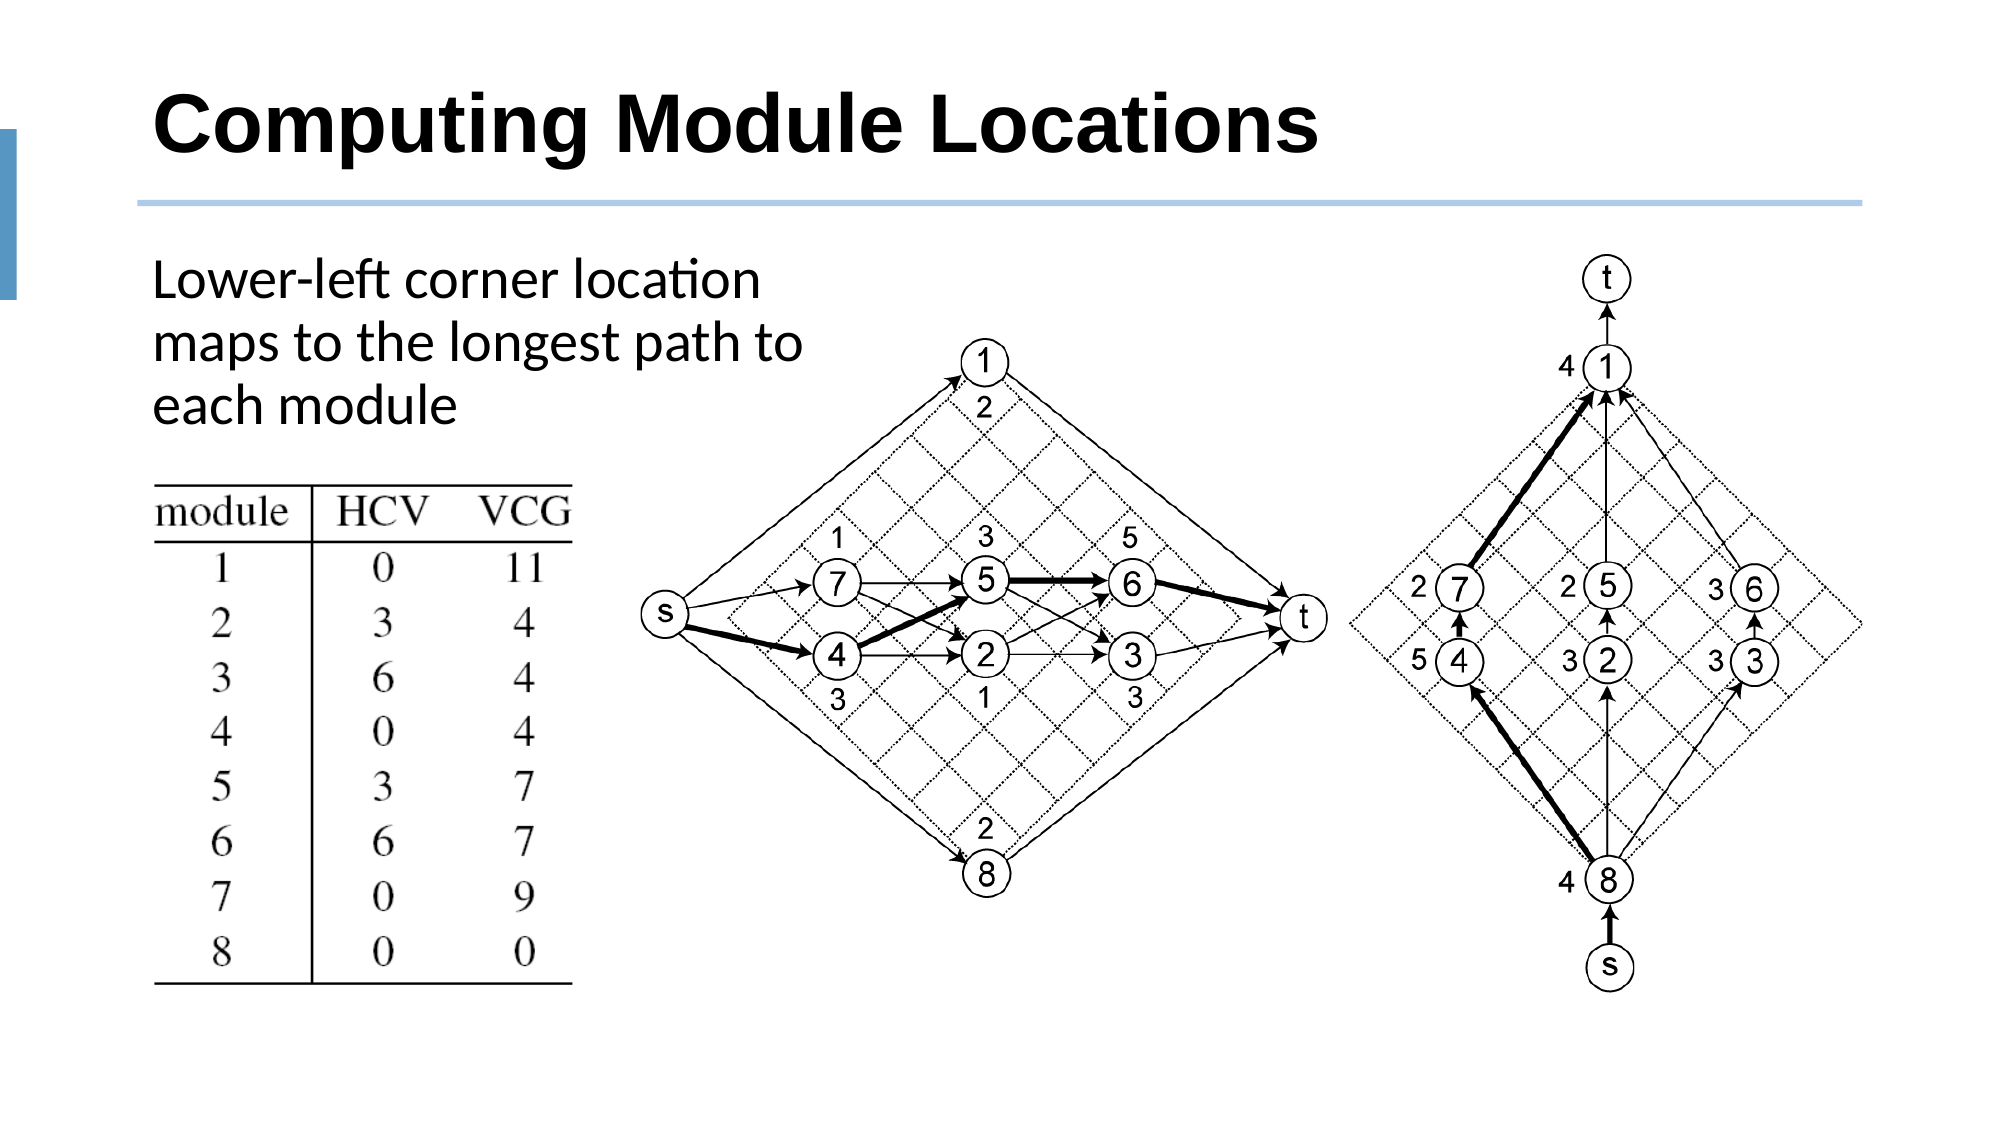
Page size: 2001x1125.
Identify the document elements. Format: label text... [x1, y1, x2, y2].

picture [640, 254, 1863, 1000]
picture [137, 472, 590, 1000]
title Computing Module Locations [137, 42, 1863, 208]
list Lower-left corner location maps to the longest path to each module [137, 240, 866, 1014]
